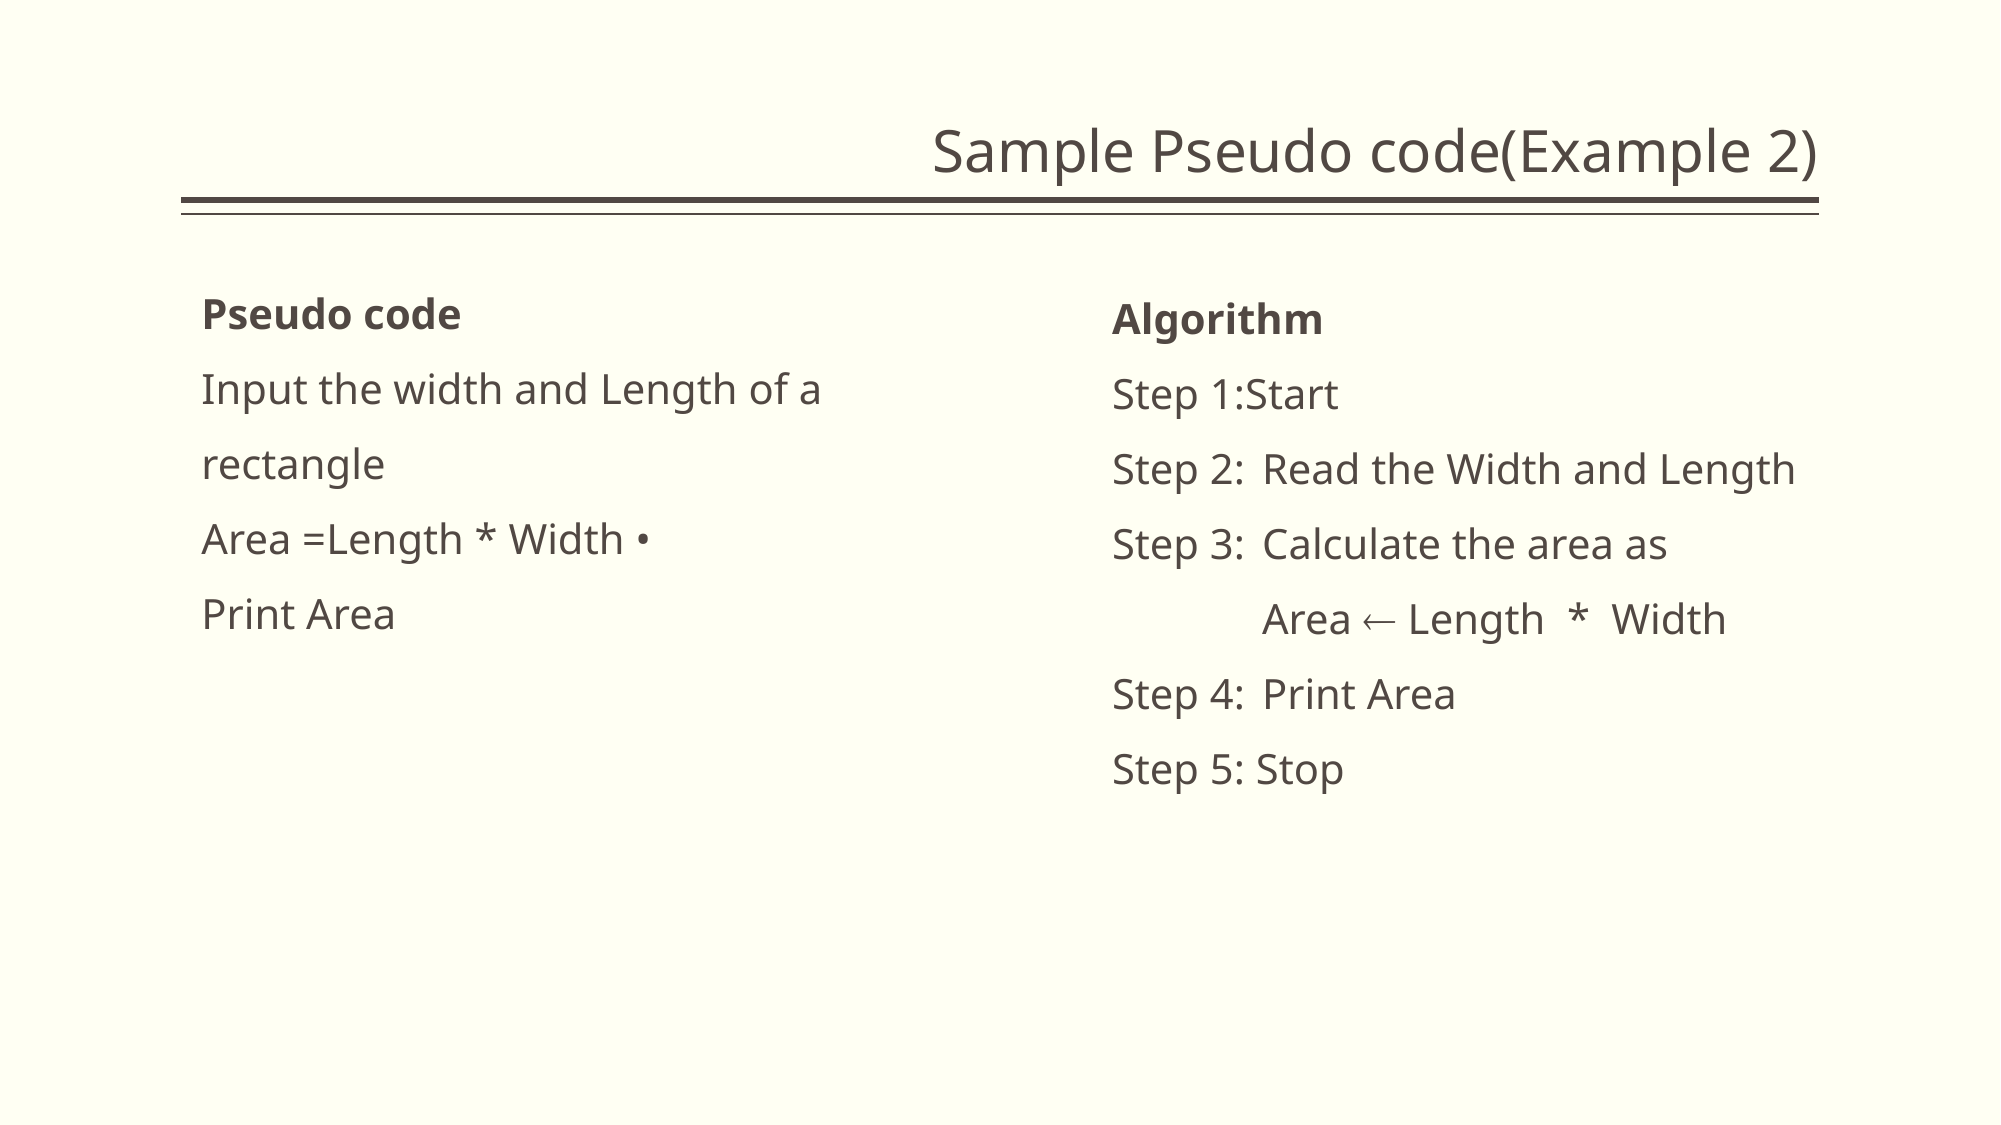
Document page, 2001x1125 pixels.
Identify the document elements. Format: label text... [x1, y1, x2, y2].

text_box Algorithm Step 1:Start Step 2: Read the Width and Length Step 3: Calculate the area as Area  Length * Width Step 4: Print Area Step 5: Stop [1097, 260, 1821, 801]
title Sample Pseudo code(Example 2) [181, 12, 1819, 193]
text_box Pseudo code Input the width and Length of a rectangle Area =Length * Width • Print Area [186, 255, 1021, 720]
